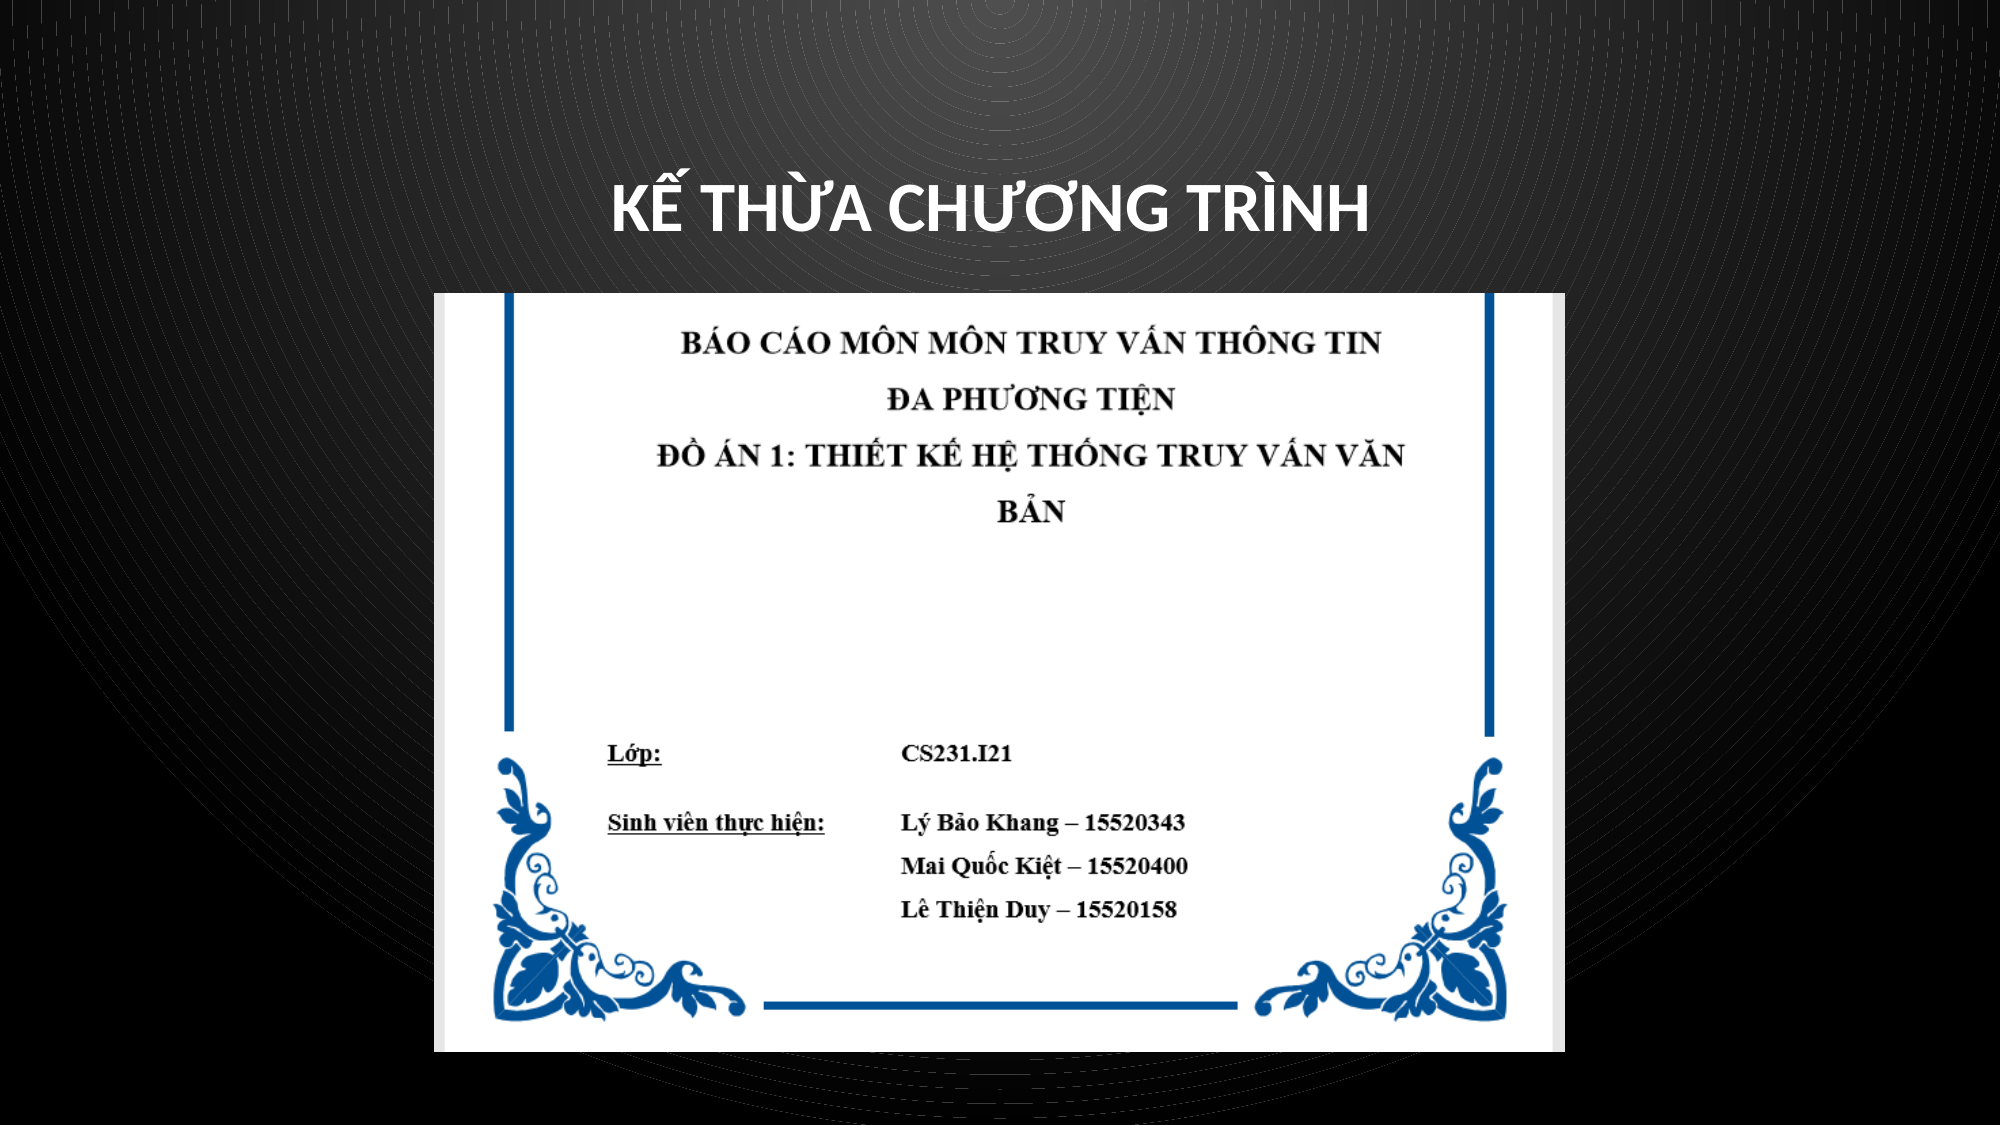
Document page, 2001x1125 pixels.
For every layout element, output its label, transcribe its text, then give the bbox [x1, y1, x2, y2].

title Kế THỪA chương trình [149, 99, 1849, 318]
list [433, 293, 1565, 1053]
